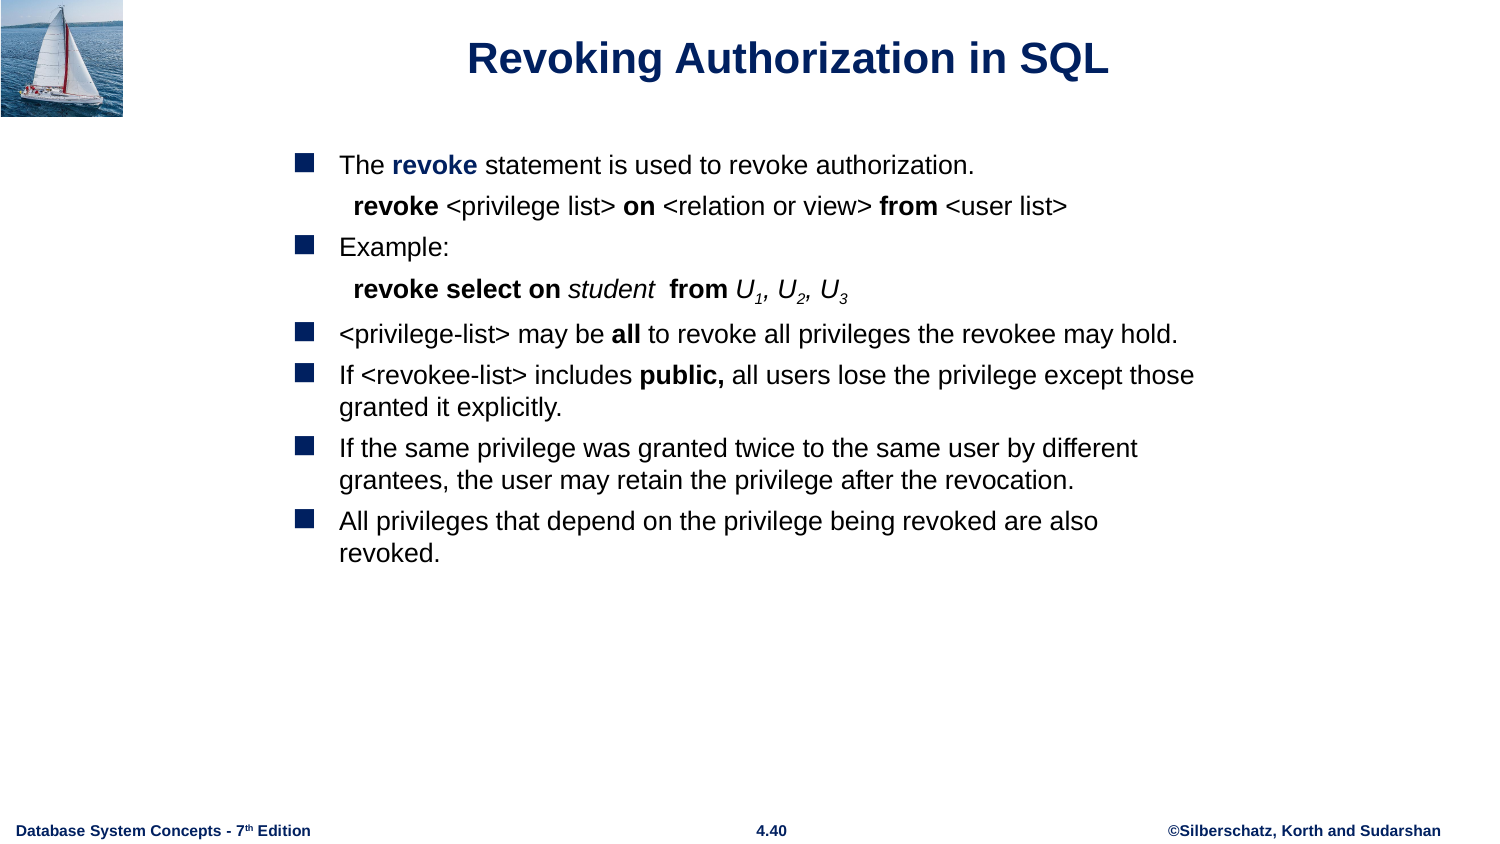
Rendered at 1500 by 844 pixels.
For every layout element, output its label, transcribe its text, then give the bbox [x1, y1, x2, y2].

title Revoking Authorization in SQL [125, 14, 1452, 90]
list The revoke statement is used to revoke authorization. revoke <privilege list> on <relation or view> from <user list> Example: revoke select on student from U1, U2, U3 <privilege-list> may be all to revoke all privileges the revokee may hold. If <revokee-list> includes public, all users lose the privilege except those granted it explicitly. If the same privilege was granted twice to the same user by different grantees, the user may retain the privilege after the revocation. All privileges that depend on the privilege being revoked are also revoked. [282, 140, 1212, 744]
picture [0, 0, 123, 117]
